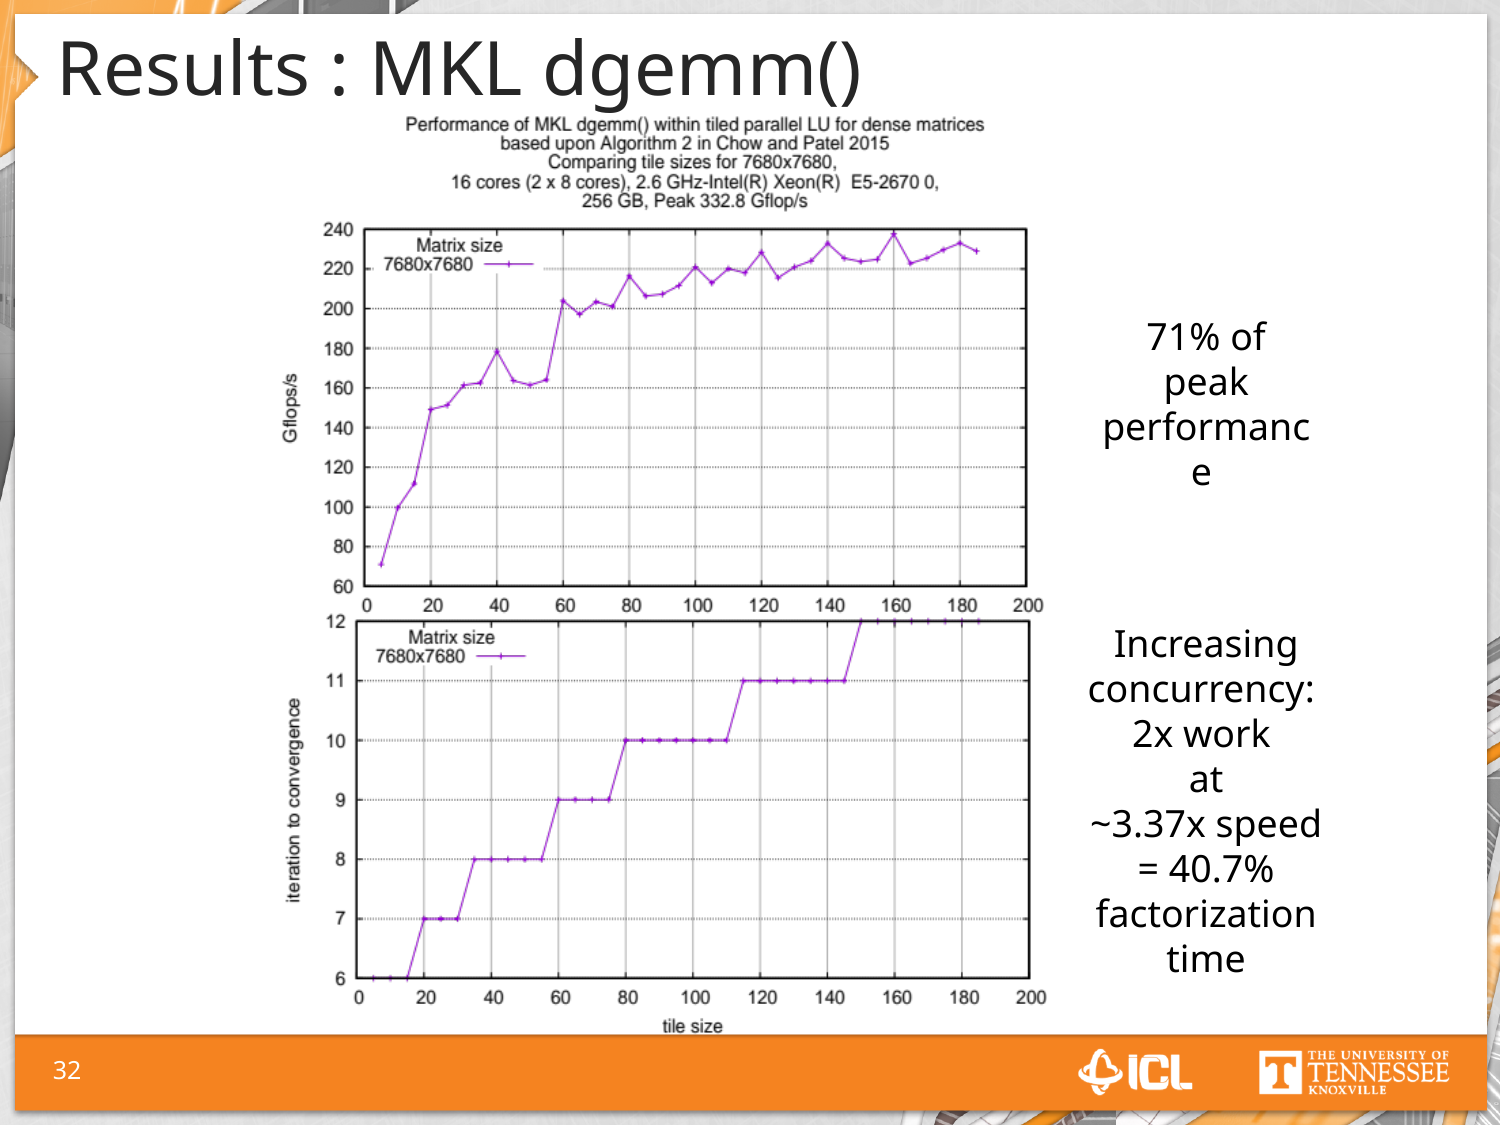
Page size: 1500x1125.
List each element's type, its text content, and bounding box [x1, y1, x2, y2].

text_box 71% of peak performance [1084, 305, 1328, 501]
text_box Increasing concurrency: 2x work at ~3.37x speed = 40.7% factorization time [1068, 612, 1344, 988]
picture [0, 0, 1500, 1125]
title Results : MKL dgemm() [41, 12, 1459, 125]
footer [0, 1065, 550, 1125]
slide_number 32 [37, 1041, 173, 1065]
